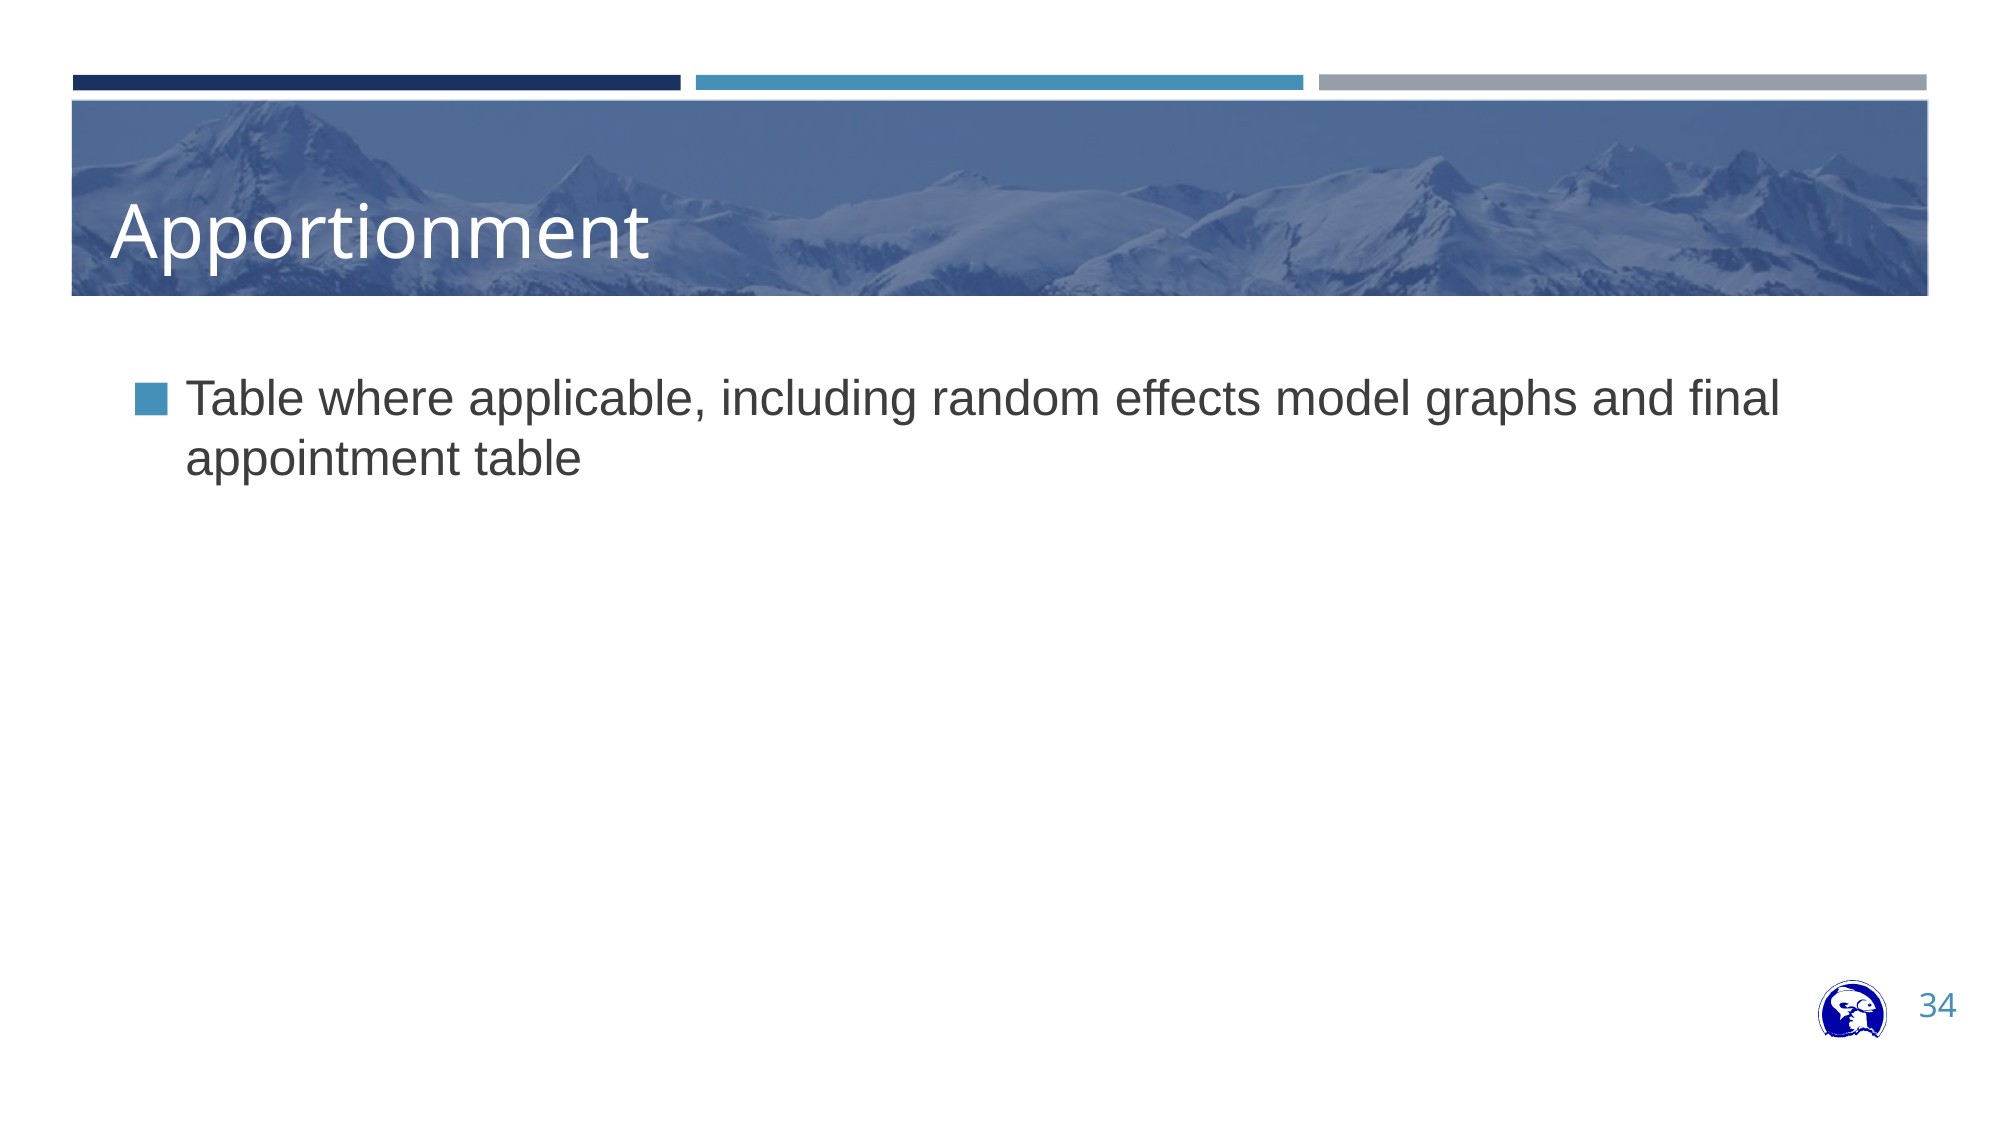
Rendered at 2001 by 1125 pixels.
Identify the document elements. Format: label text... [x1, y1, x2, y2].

list Table where applicable, including random effects model graphs and final appointment table [95, 357, 1905, 962]
text_box [71, 99, 1929, 296]
title Apportionment [95, 115, 1905, 282]
slide_number 34 [1732, 977, 1972, 1037]
